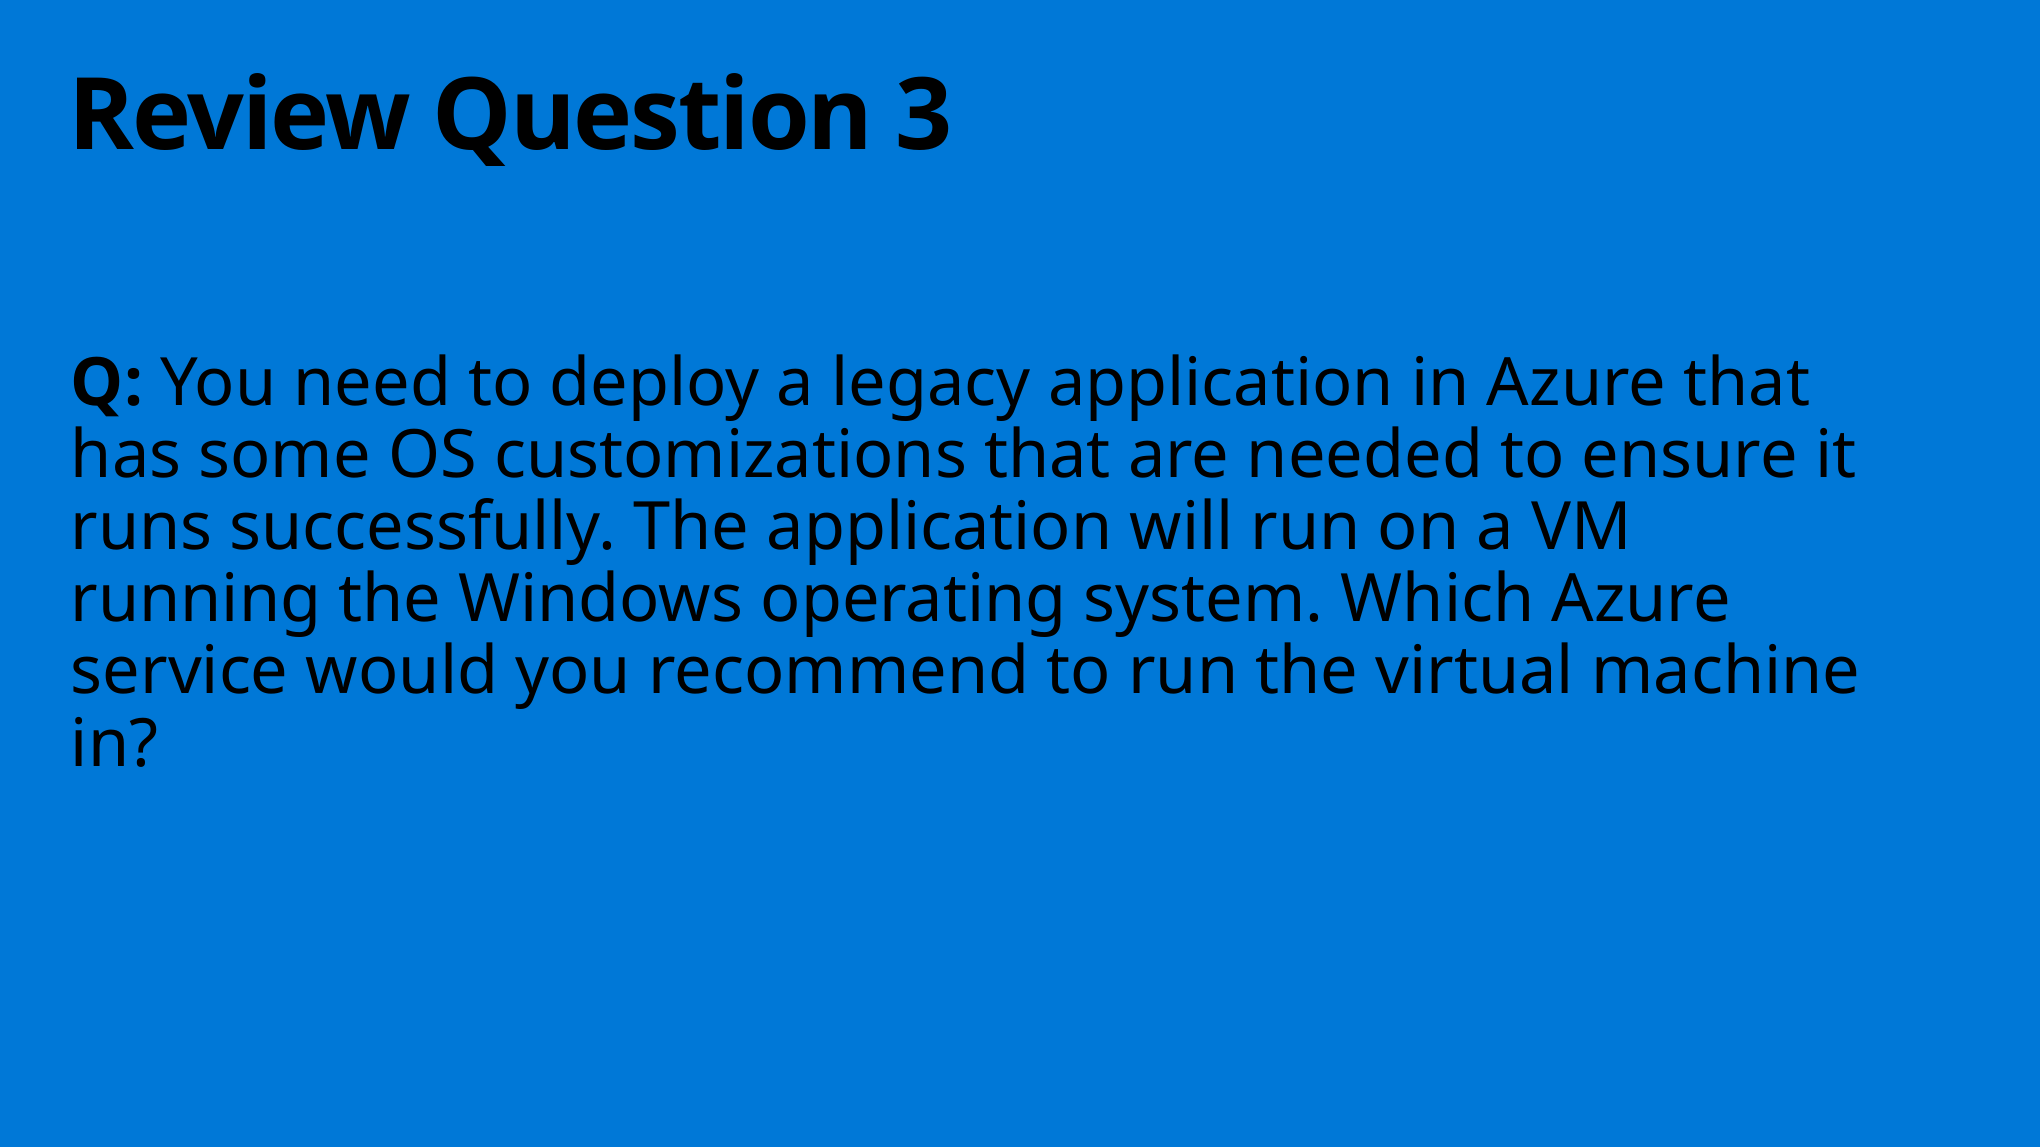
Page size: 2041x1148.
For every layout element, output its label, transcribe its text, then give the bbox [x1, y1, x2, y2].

list Q: You need to deploy a legacy application in Azure that has some OS customizations that are needed to ensure it runs successfully. The application will run on a VM running the Windows operating system. Which Azure service would you recommend to run the virtual machine in? [46, 333, 1890, 1087]
title Review Question 3 [44, 48, 1996, 199]
